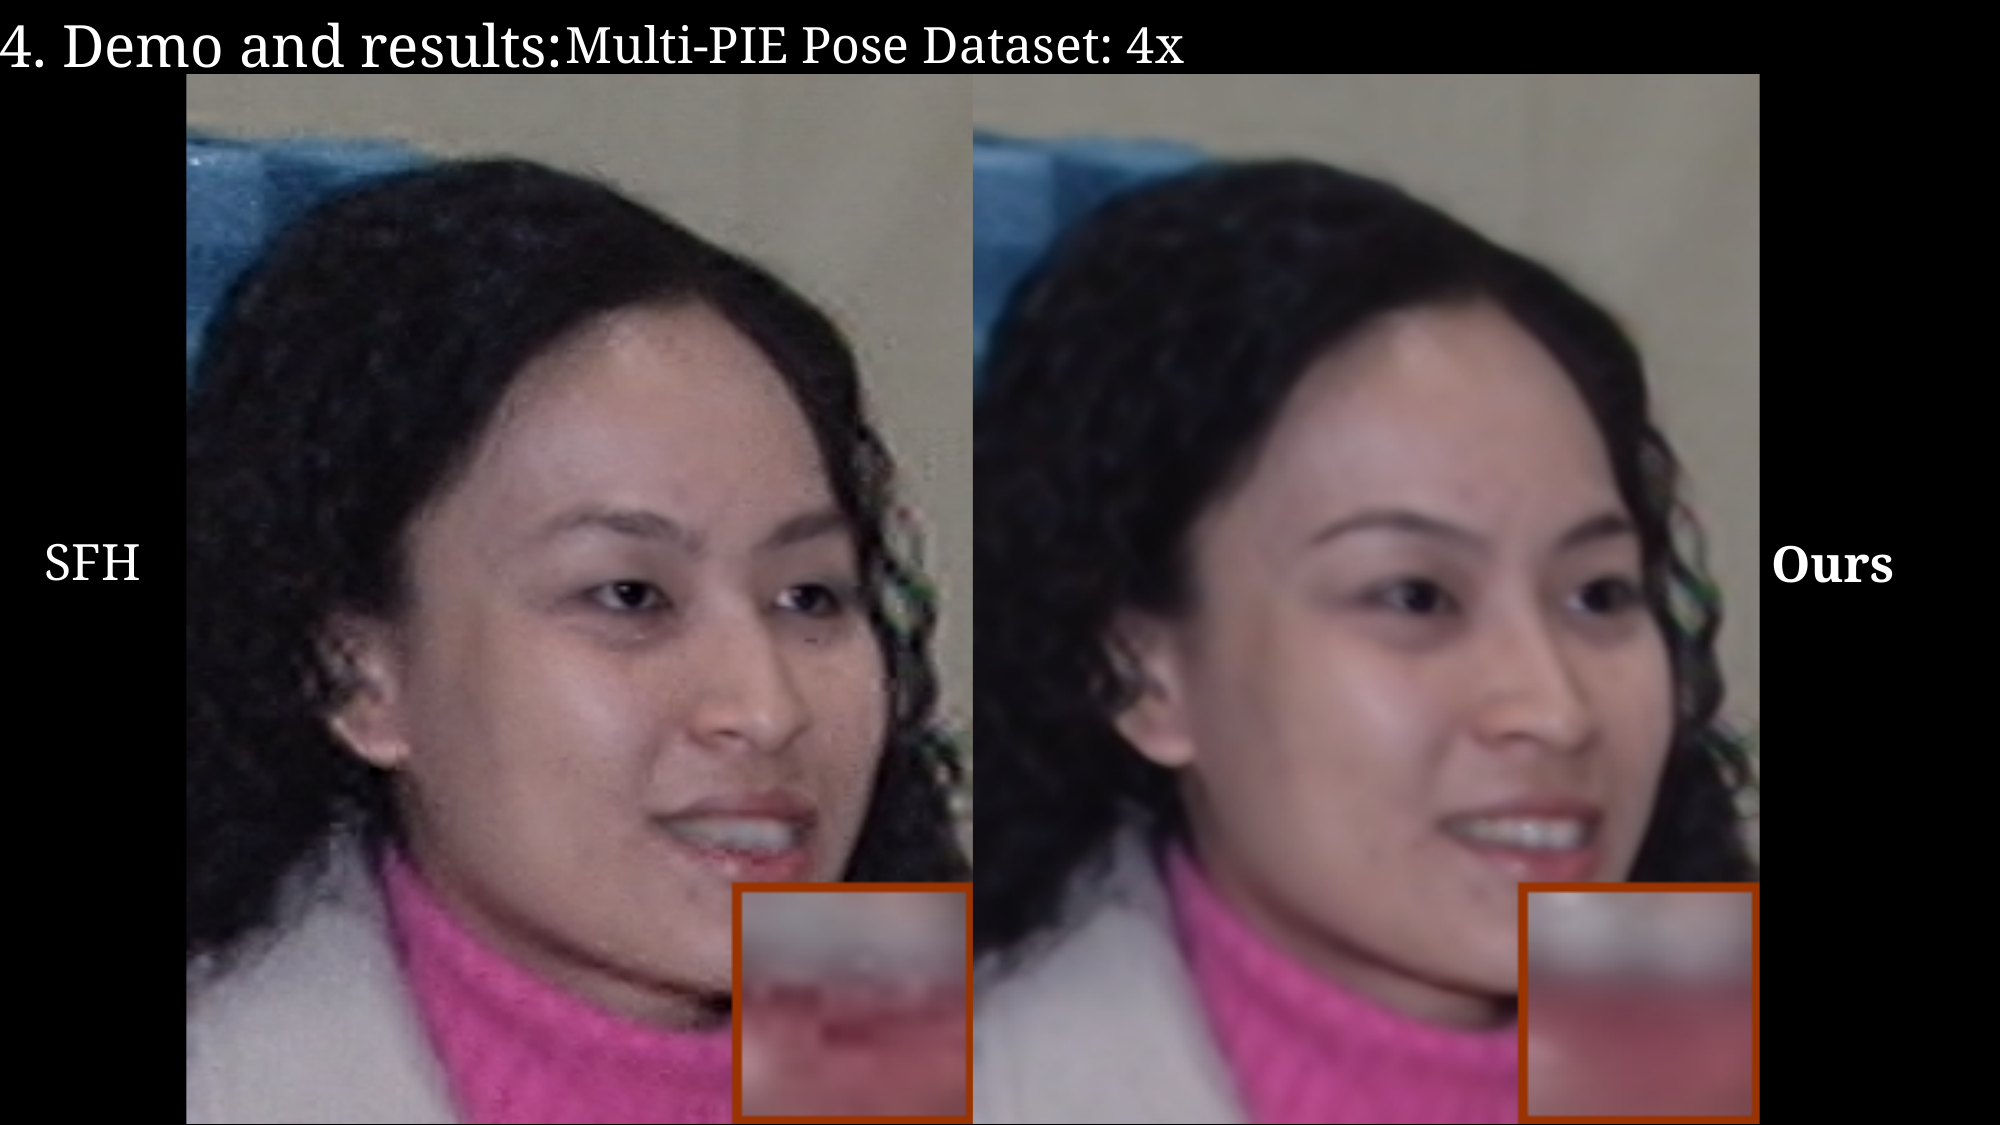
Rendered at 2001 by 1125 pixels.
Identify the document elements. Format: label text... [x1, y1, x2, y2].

text_box SFH [29, 523, 170, 599]
picture [186, 74, 1760, 1124]
text_box 4. Demo and results: [0, 1, 579, 87]
text_box Ours [1760, 525, 1923, 601]
text_box Multi-PIE Pose Dataset: 4x [550, 6, 1199, 74]
